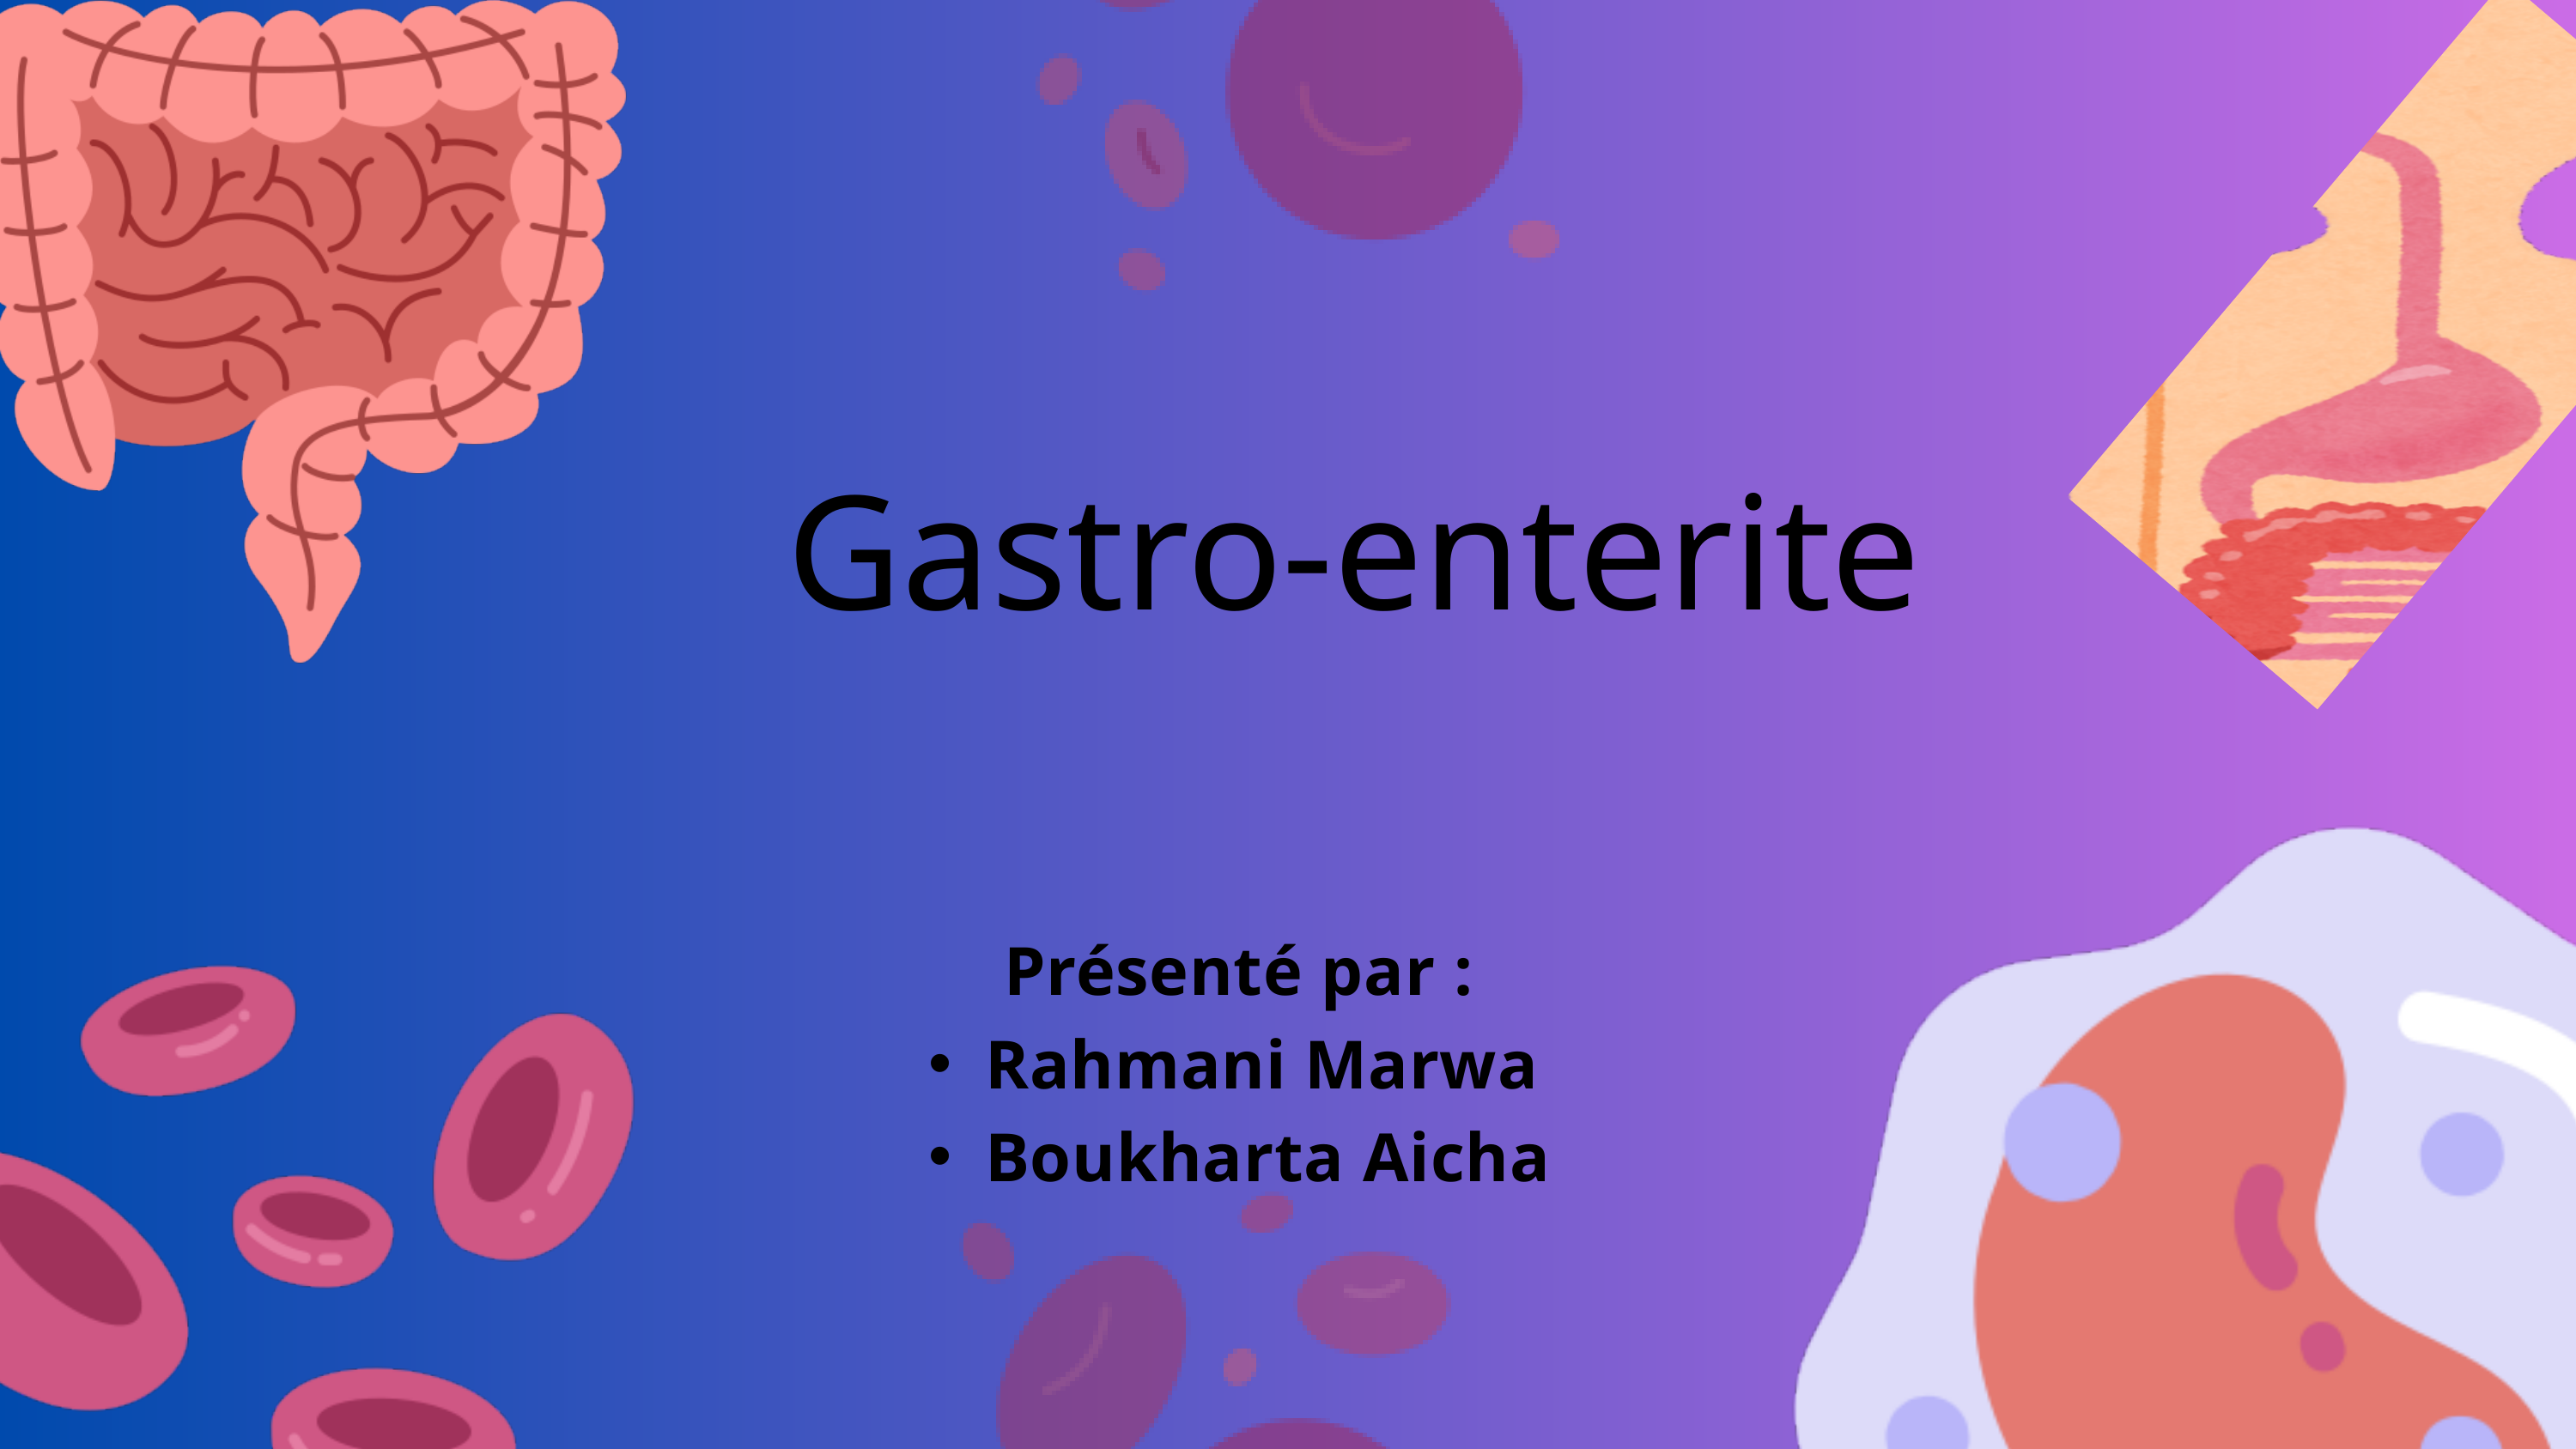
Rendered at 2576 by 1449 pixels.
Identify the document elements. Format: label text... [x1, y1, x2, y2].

text_box [0, 0, 642, 664]
text_box [2066, 0, 2576, 710]
text_box Gastro-enterite [665, 488, 2043, 642]
text_box [1036, 0, 1560, 295]
text_box Présenté par : Rahmani Marwa Boukharta Aicha [872, 915, 1625, 1196]
text_box [959, 1196, 1484, 1449]
text_box [1777, 815, 2576, 1449]
text_box [0, 959, 666, 1449]
